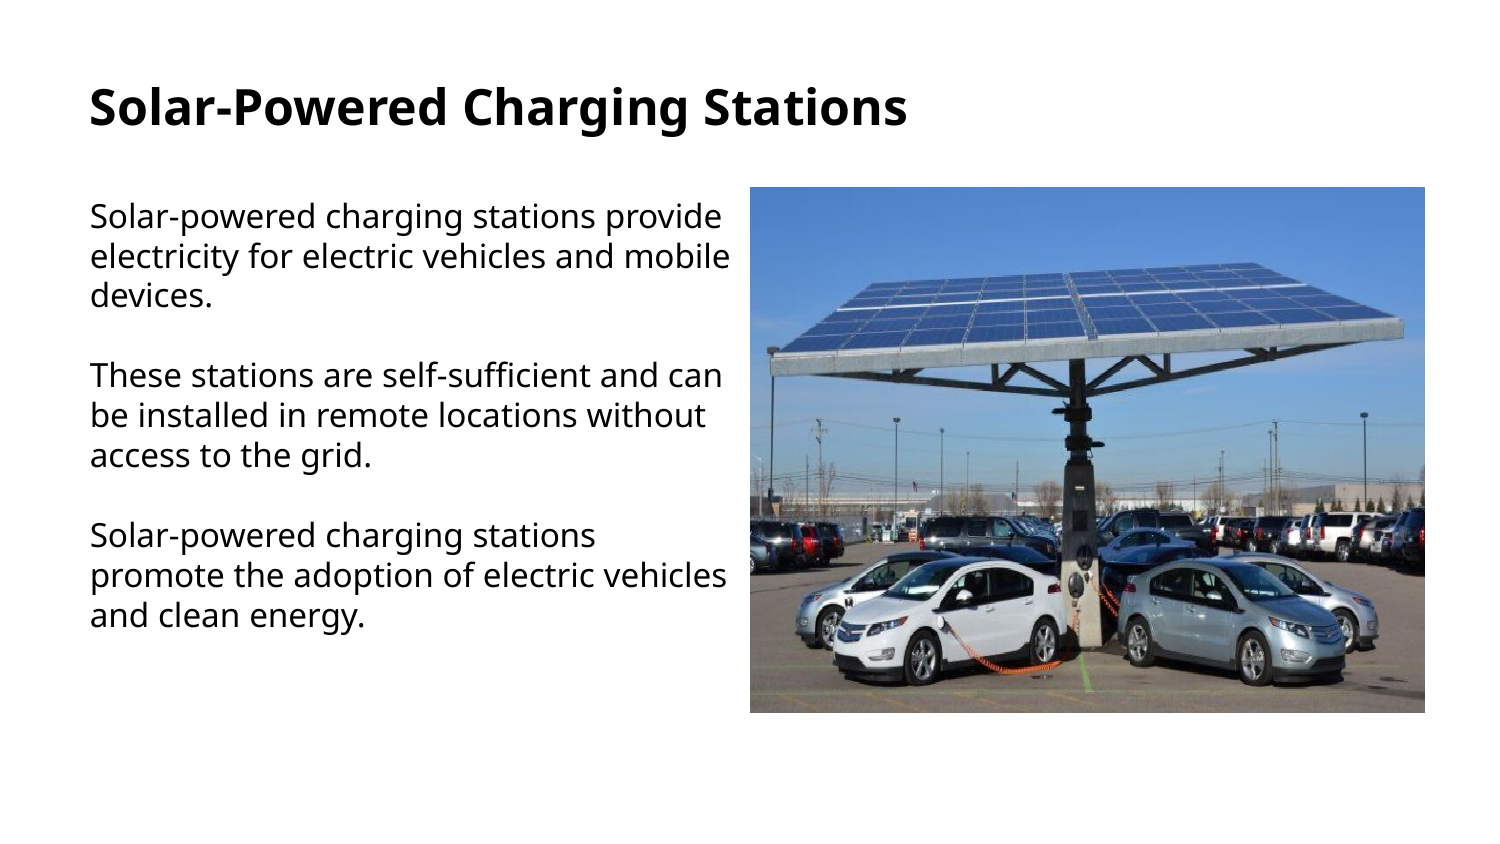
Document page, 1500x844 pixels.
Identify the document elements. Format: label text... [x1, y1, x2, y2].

text_box Solar-powered charging stations provide electricity for electric vehicles and mobile devices. These stations are self-sufficient and can be installed in remote locations without access to the grid. Solar-powered charging stations promote the adoption of electric vehicles and clean energy. [74, 187, 749, 713]
text_box Solar-Powered Charging Stations [74, 37, 1425, 173]
picture [749, 187, 1425, 713]
